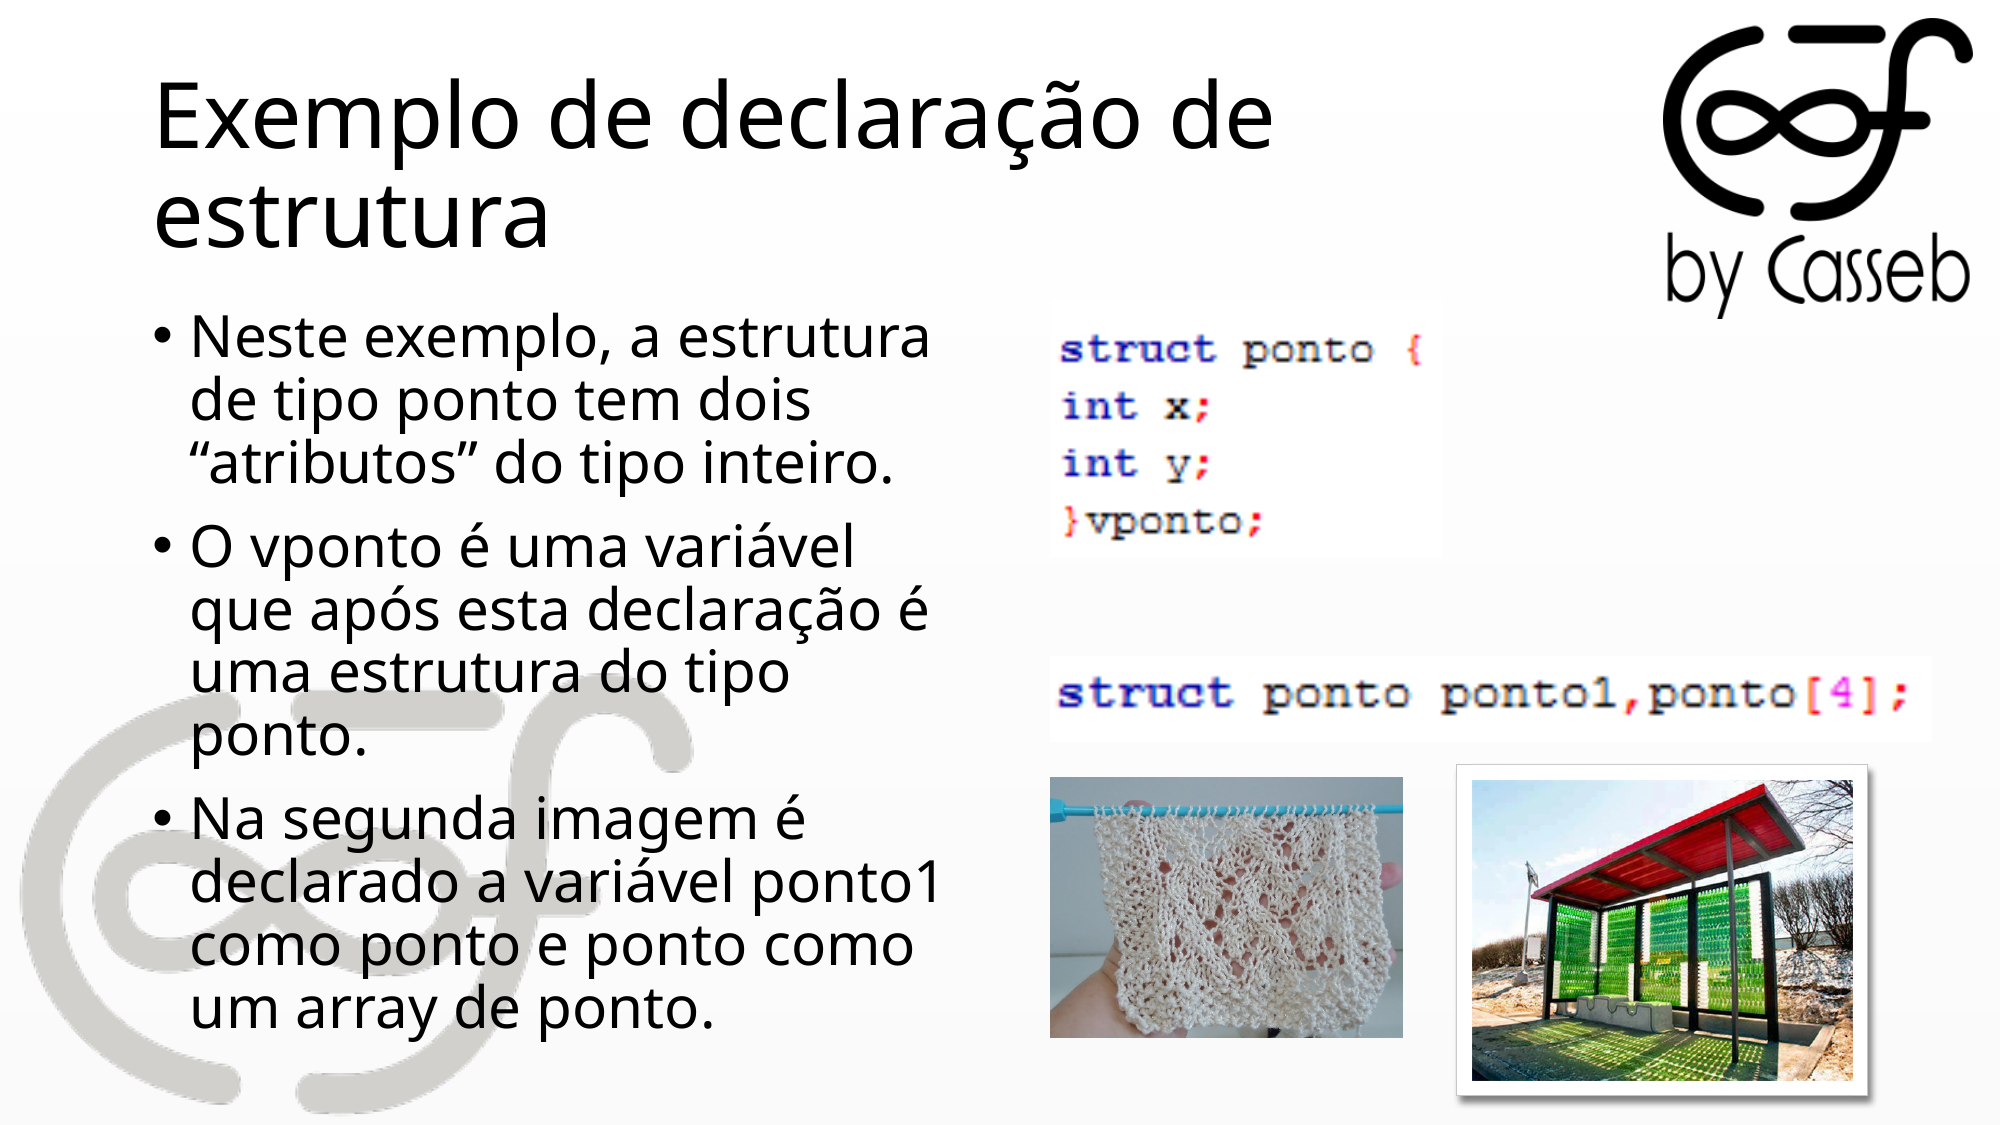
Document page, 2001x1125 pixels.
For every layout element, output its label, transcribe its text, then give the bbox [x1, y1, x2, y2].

title Exemplo de declaração de estrutura [137, 59, 1667, 278]
picture [1049, 777, 1403, 1038]
picture [1049, 656, 1932, 742]
picture [1441, 749, 1883, 1111]
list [1049, 299, 1442, 558]
picture [0, 539, 715, 1125]
picture [1663, 18, 1973, 319]
list Neste exemplo, a estrutura de tipo ponto tem dois “atributos” do tipo inteiro. O vponto é uma variável que após esta declaração é uma estrutura do tipo ponto. Na segunda imagem é declarado a variável ponto1 como ponto e ponto como um array de ponto. [137, 299, 988, 1014]
